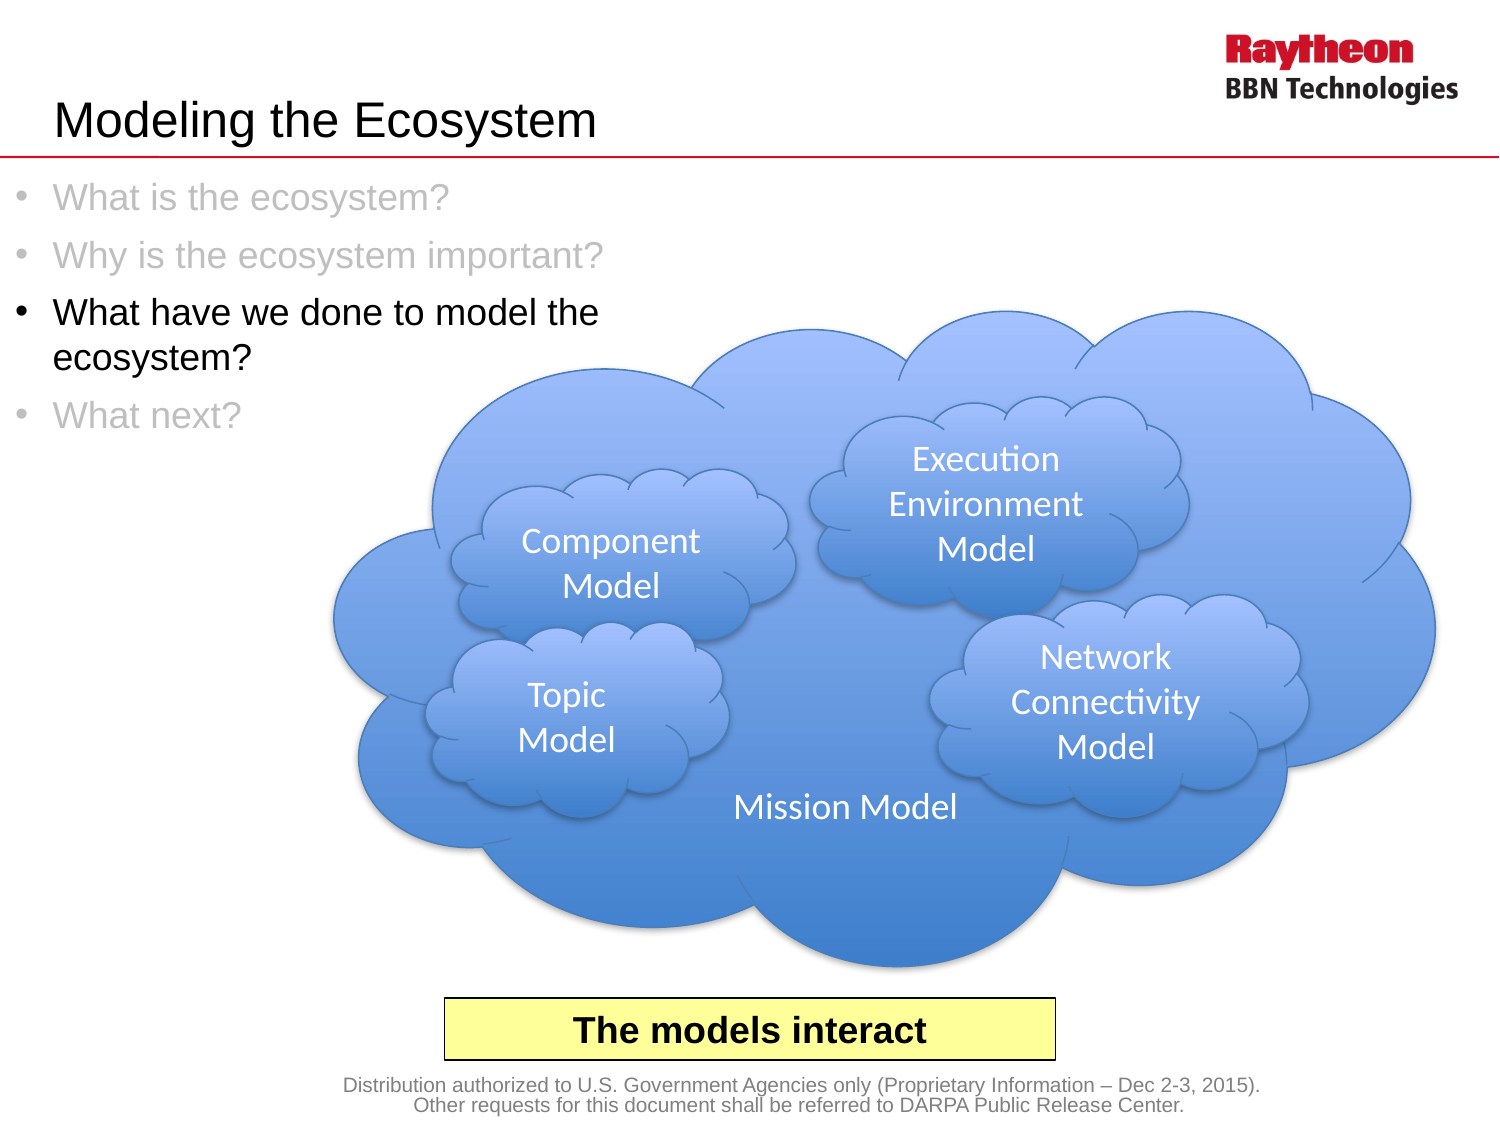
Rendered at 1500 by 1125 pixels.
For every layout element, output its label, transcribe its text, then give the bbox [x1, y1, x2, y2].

text_box Network Connectivity Model [928, 593, 1310, 818]
text_box Modeling the Ecosystem [38, 72, 770, 198]
text_box Component Model [450, 468, 797, 641]
text_box Mission Model [333, 310, 1437, 968]
text_box Topic Model [424, 621, 731, 818]
text_box The models interact [444, 997, 1056, 1060]
text_box Execution Environment Model [808, 396, 1191, 619]
list What is the ecosystem? Why is the ecosystem important? What have we done to model the ecosystem? What next? [0, 158, 659, 485]
picture [1222, 31, 1460, 108]
